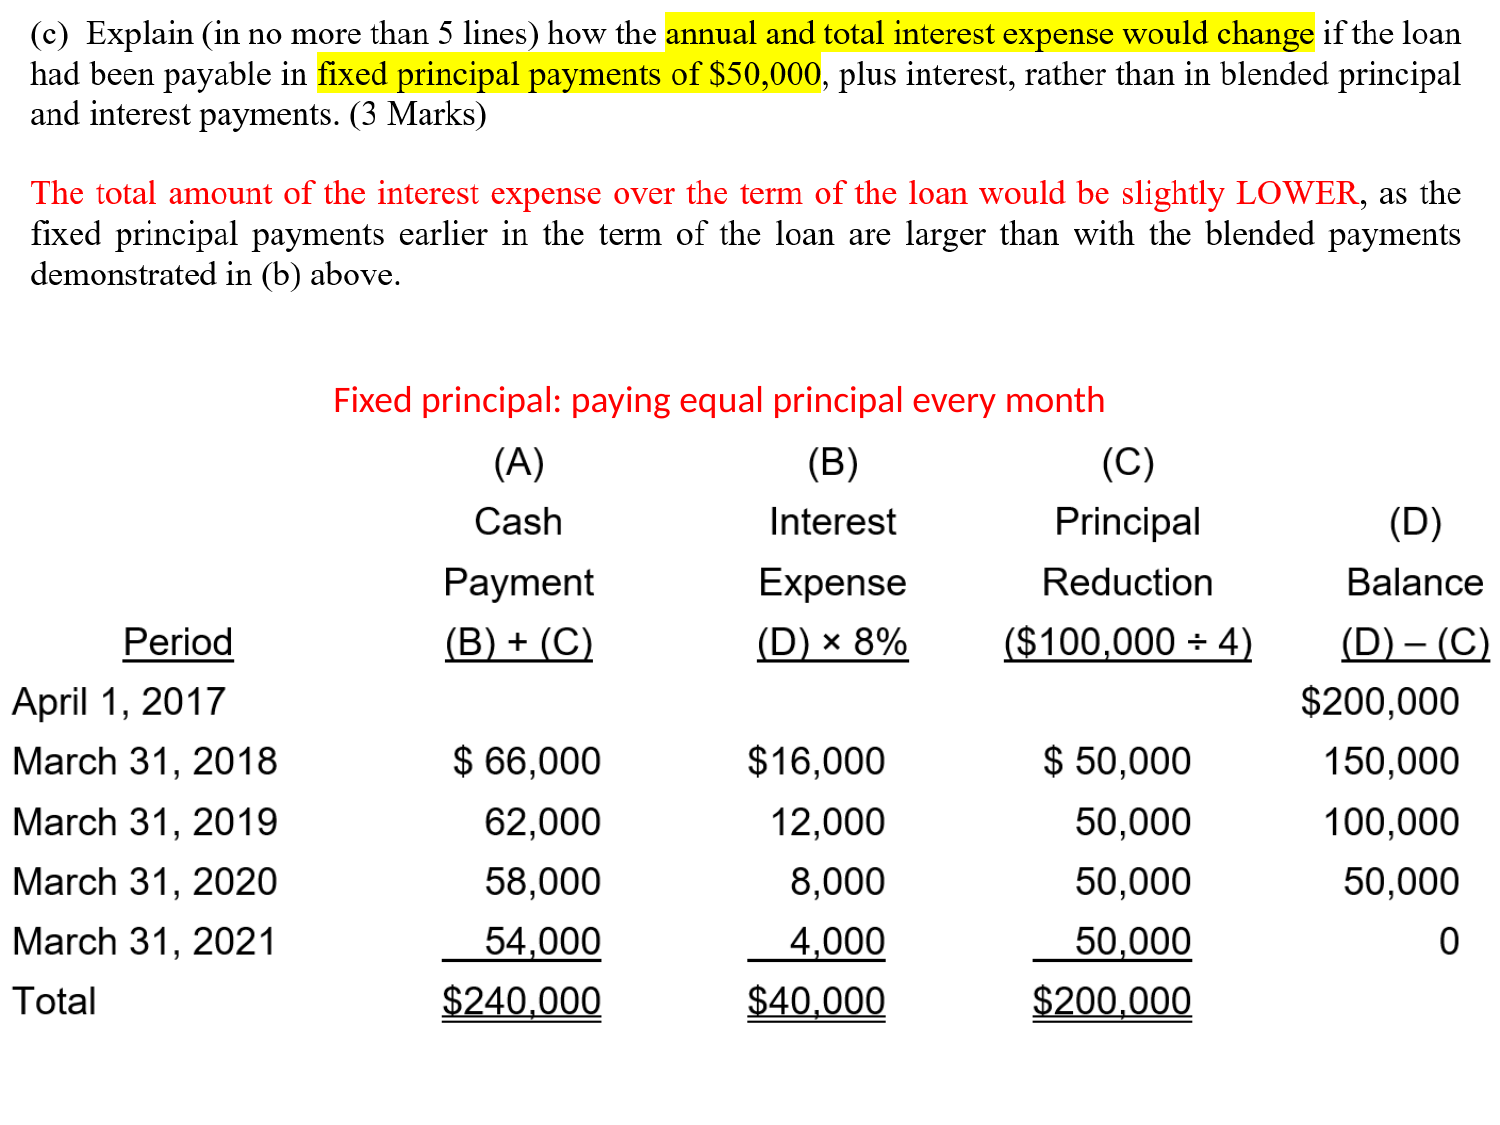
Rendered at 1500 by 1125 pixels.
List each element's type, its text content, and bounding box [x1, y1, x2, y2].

picture [0, 443, 1500, 1058]
picture [0, 9, 1500, 306]
text_box Fixed principal: paying equal principal every month [318, 367, 1467, 428]
